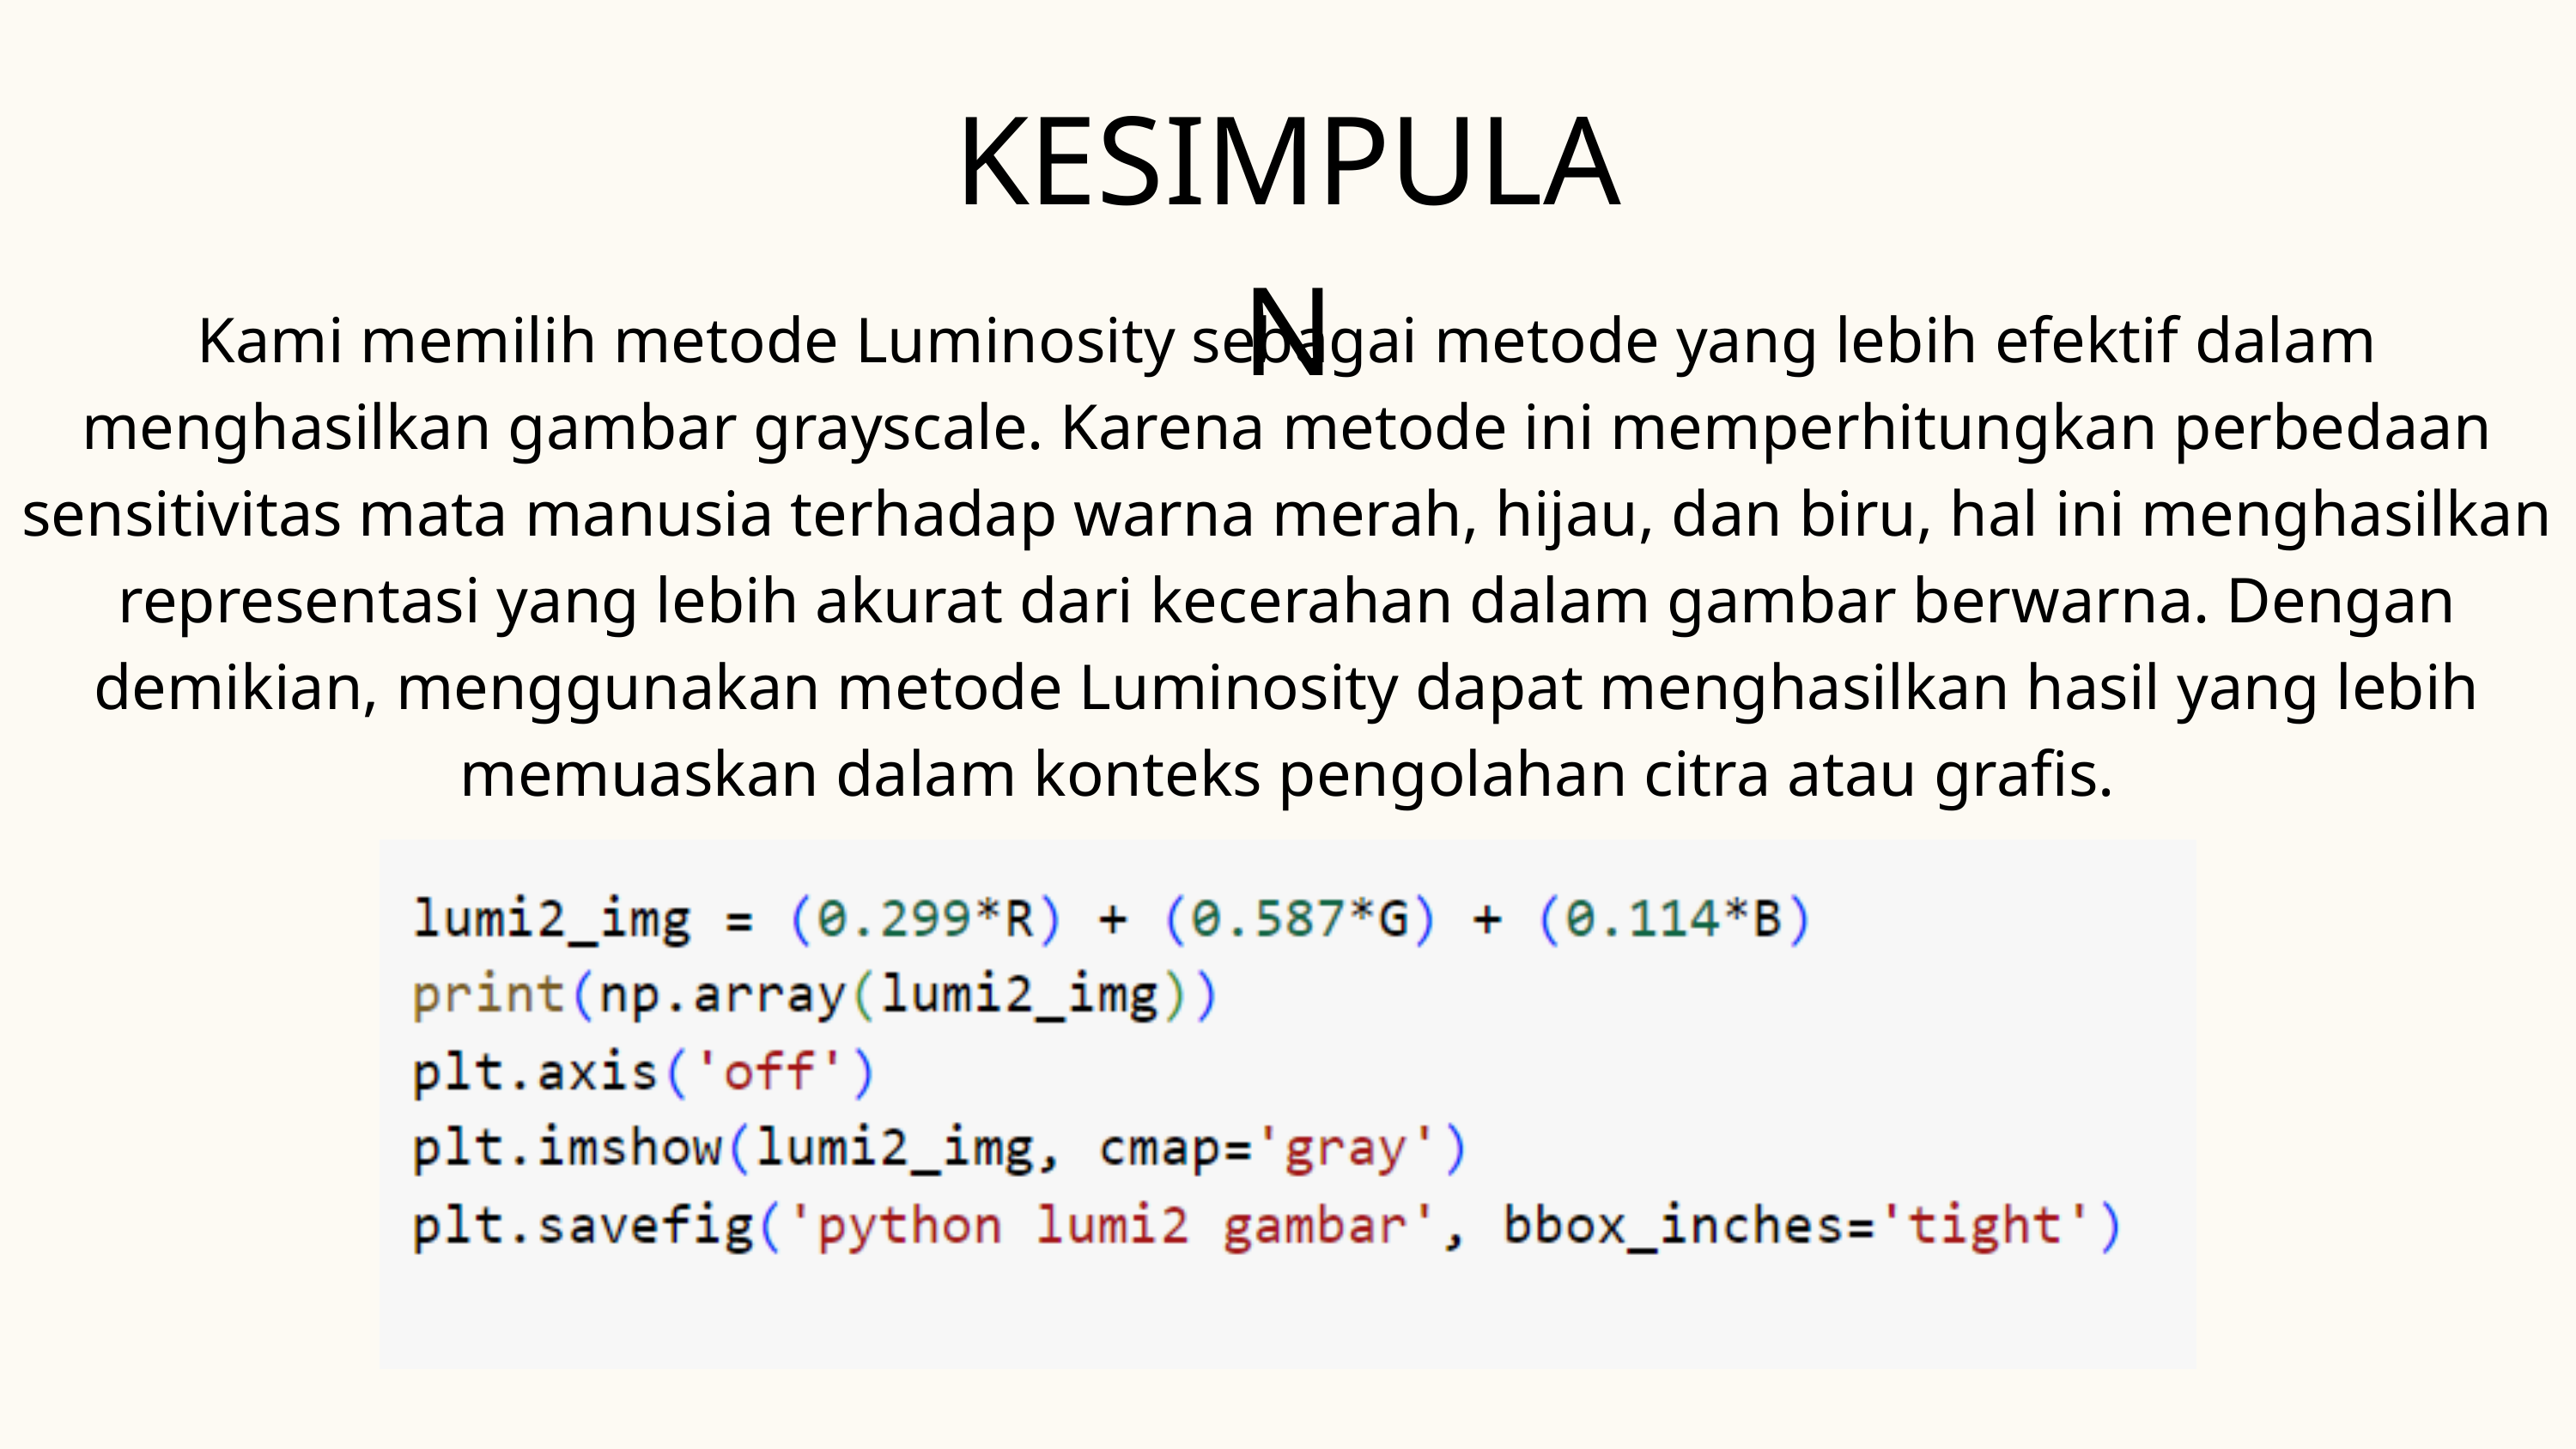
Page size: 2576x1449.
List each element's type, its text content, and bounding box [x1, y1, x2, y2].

text_box [380, 840, 2196, 1369]
text_box Kami memilih metode Luminosity sebagai metode yang lebih efektif dalam menghasilkan gambar grayscale. Karena metode ini memperhitungkan perbedaan sensitivitas mata manusia terhadap warna merah, hijau, dan biru, hal ini menghasilkan representasi yang lebih akurat dari kecerahan dalam gambar berwarna. Dengan demikian, menggunakan metode Luminosity dapat menghasilkan hasil yang lebih memuaskan dalam konteks pengolahan citra atau grafis. [0, 288, 2576, 809]
text_box KESIMPULAN [942, 58, 1634, 288]
